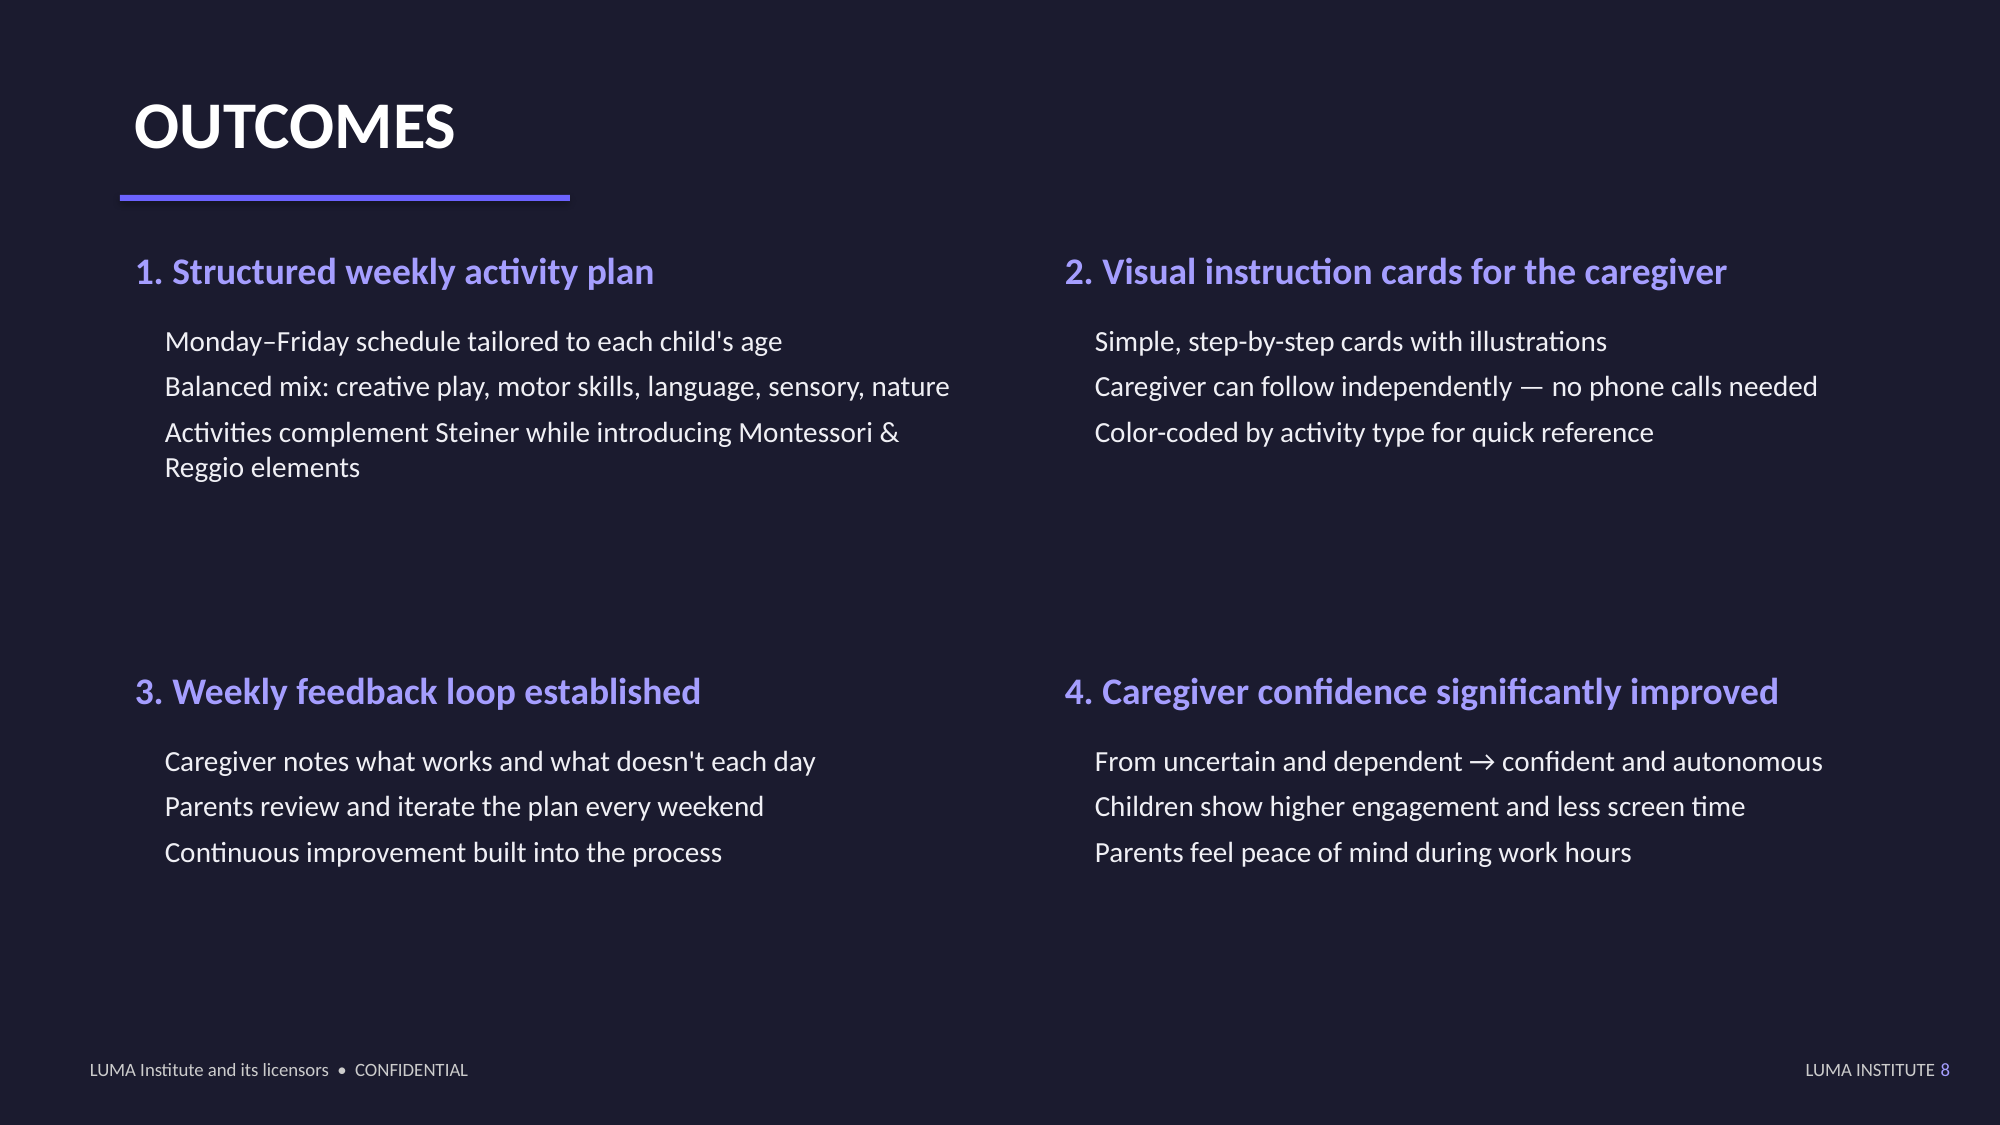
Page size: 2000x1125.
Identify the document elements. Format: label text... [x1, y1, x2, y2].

text_box 4. Caregiver confidence significantly improved [1049, 659, 1920, 720]
text_box LUMA INSTITUTE [1724, 1050, 1844, 1088]
text_box Caregiver notes what works and what doesn't each day Parents review and iterate the plan every weekend Continuous improvement built into the process [149, 734, 975, 876]
text_box [119, 194, 571, 202]
text_box 8 [1844, 1050, 1965, 1088]
text_box Simple, step-by-step cards with illustrations Caregiver can follow independently — no phone calls needed Color-coded by activity type for quick reference [1079, 314, 1905, 456]
text_box Monday–Friday schedule tailored to each child's age Balanced mix: creative play, motor skills, language, sensory, nature Activities complement Steiner while introducing Montessori & Reggio elements [149, 314, 975, 491]
text_box 3. Weekly feedback loop established [119, 659, 990, 720]
text_box 1. Structured weekly activity plan [119, 239, 990, 300]
text_box 2. Visual instruction cards for the caregiver [1049, 239, 1920, 300]
text_box From uncertain and dependent → confident and autonomous Children show higher engagement and less screen time Parents feel peace of mind during work hours [1079, 734, 1905, 876]
text_box OUTCOMES [119, 74, 1770, 170]
text_box LUMA Institute and its licensors • CONFIDENTIAL [74, 1050, 675, 1088]
